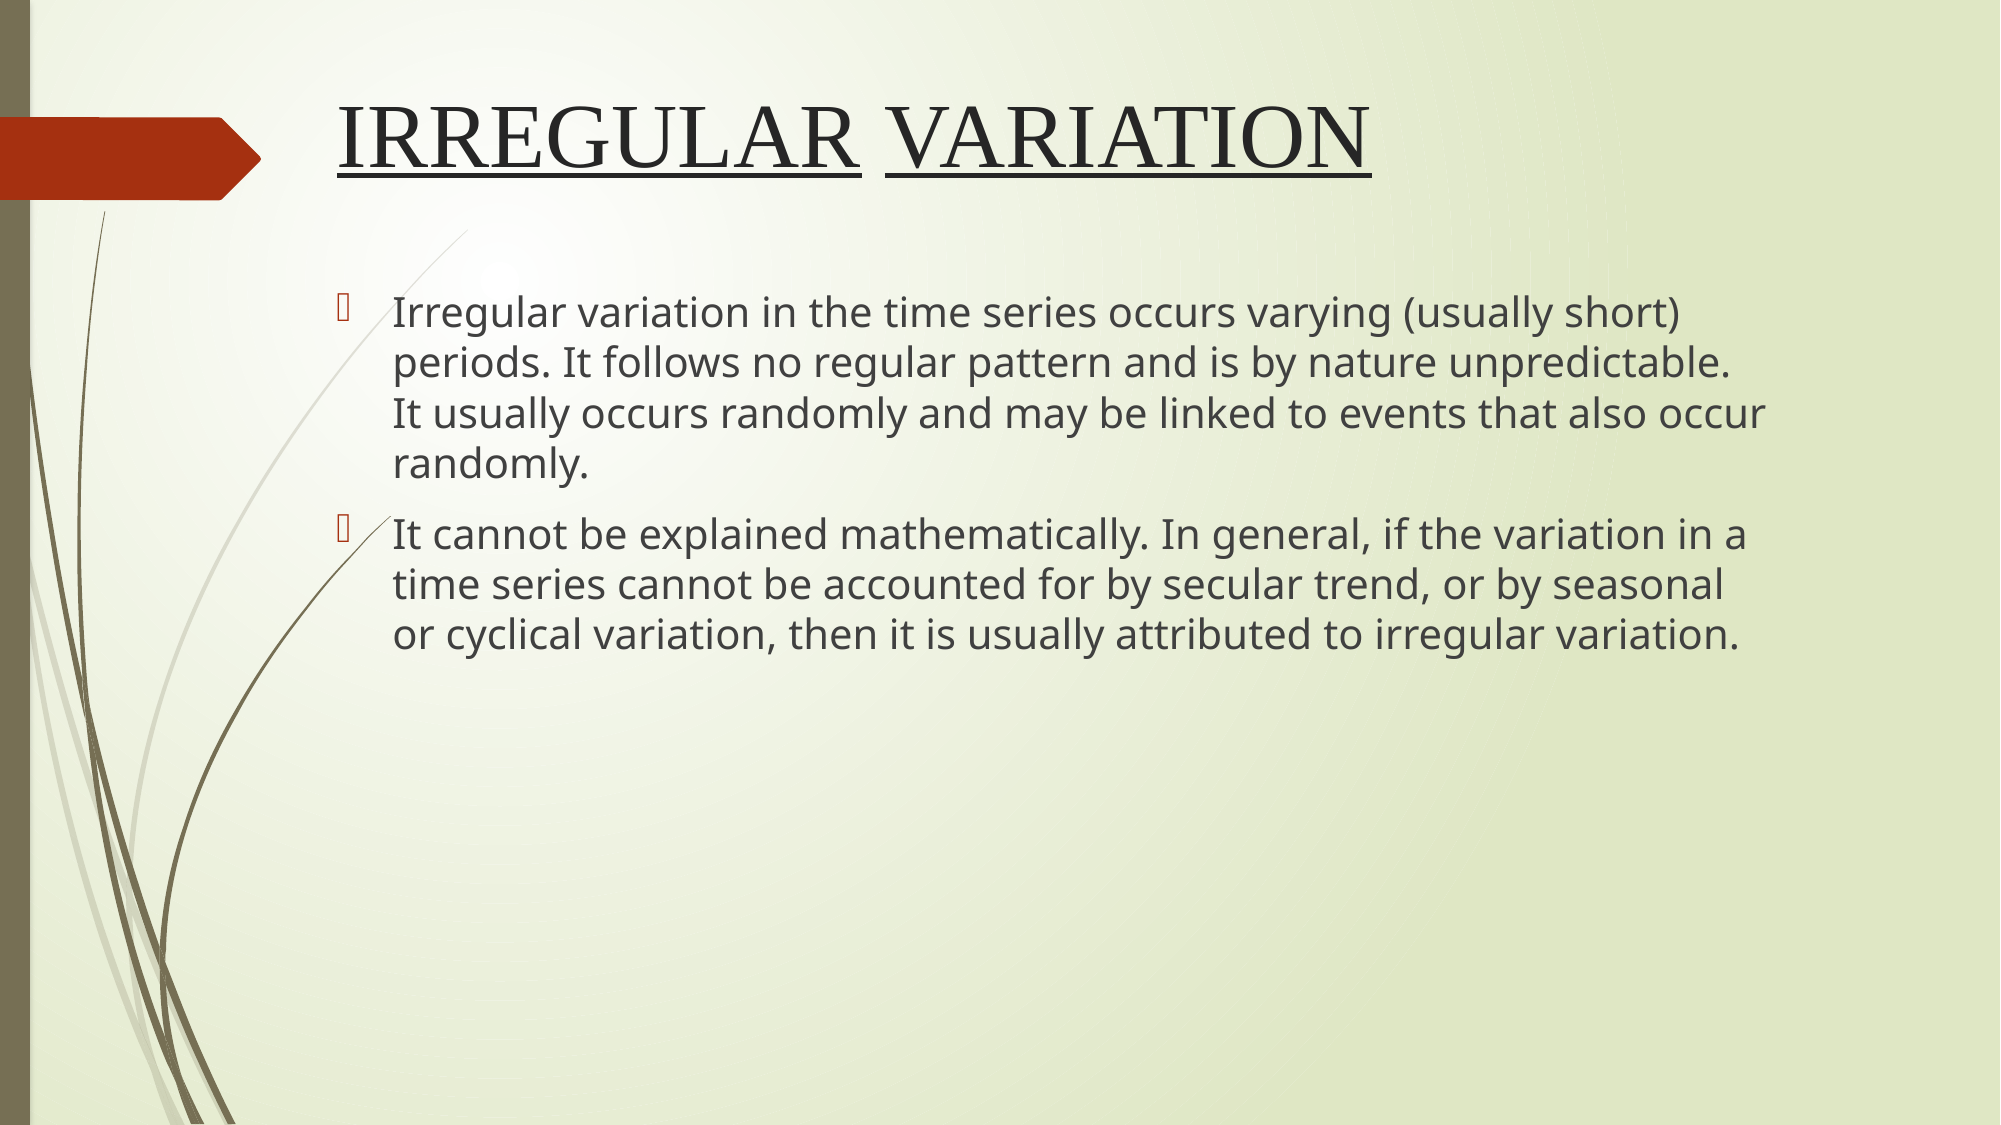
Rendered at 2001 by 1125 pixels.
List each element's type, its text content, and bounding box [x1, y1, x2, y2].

title IRREGULAR VARIATION [321, 68, 1784, 278]
list Irregular variation in the time series occurs varying (usually short) periods. It follows no regular pattern and is by nature unpredictable. It usually occurs randomly and may be linked to events that also occur randomly. It cannot be explained mathematically. In general, if the variation in a time series cannot be accounted for by secular trend, or by seasonal or cyclical variation, then it is usually attributed to irregular variation. [321, 278, 1784, 899]
